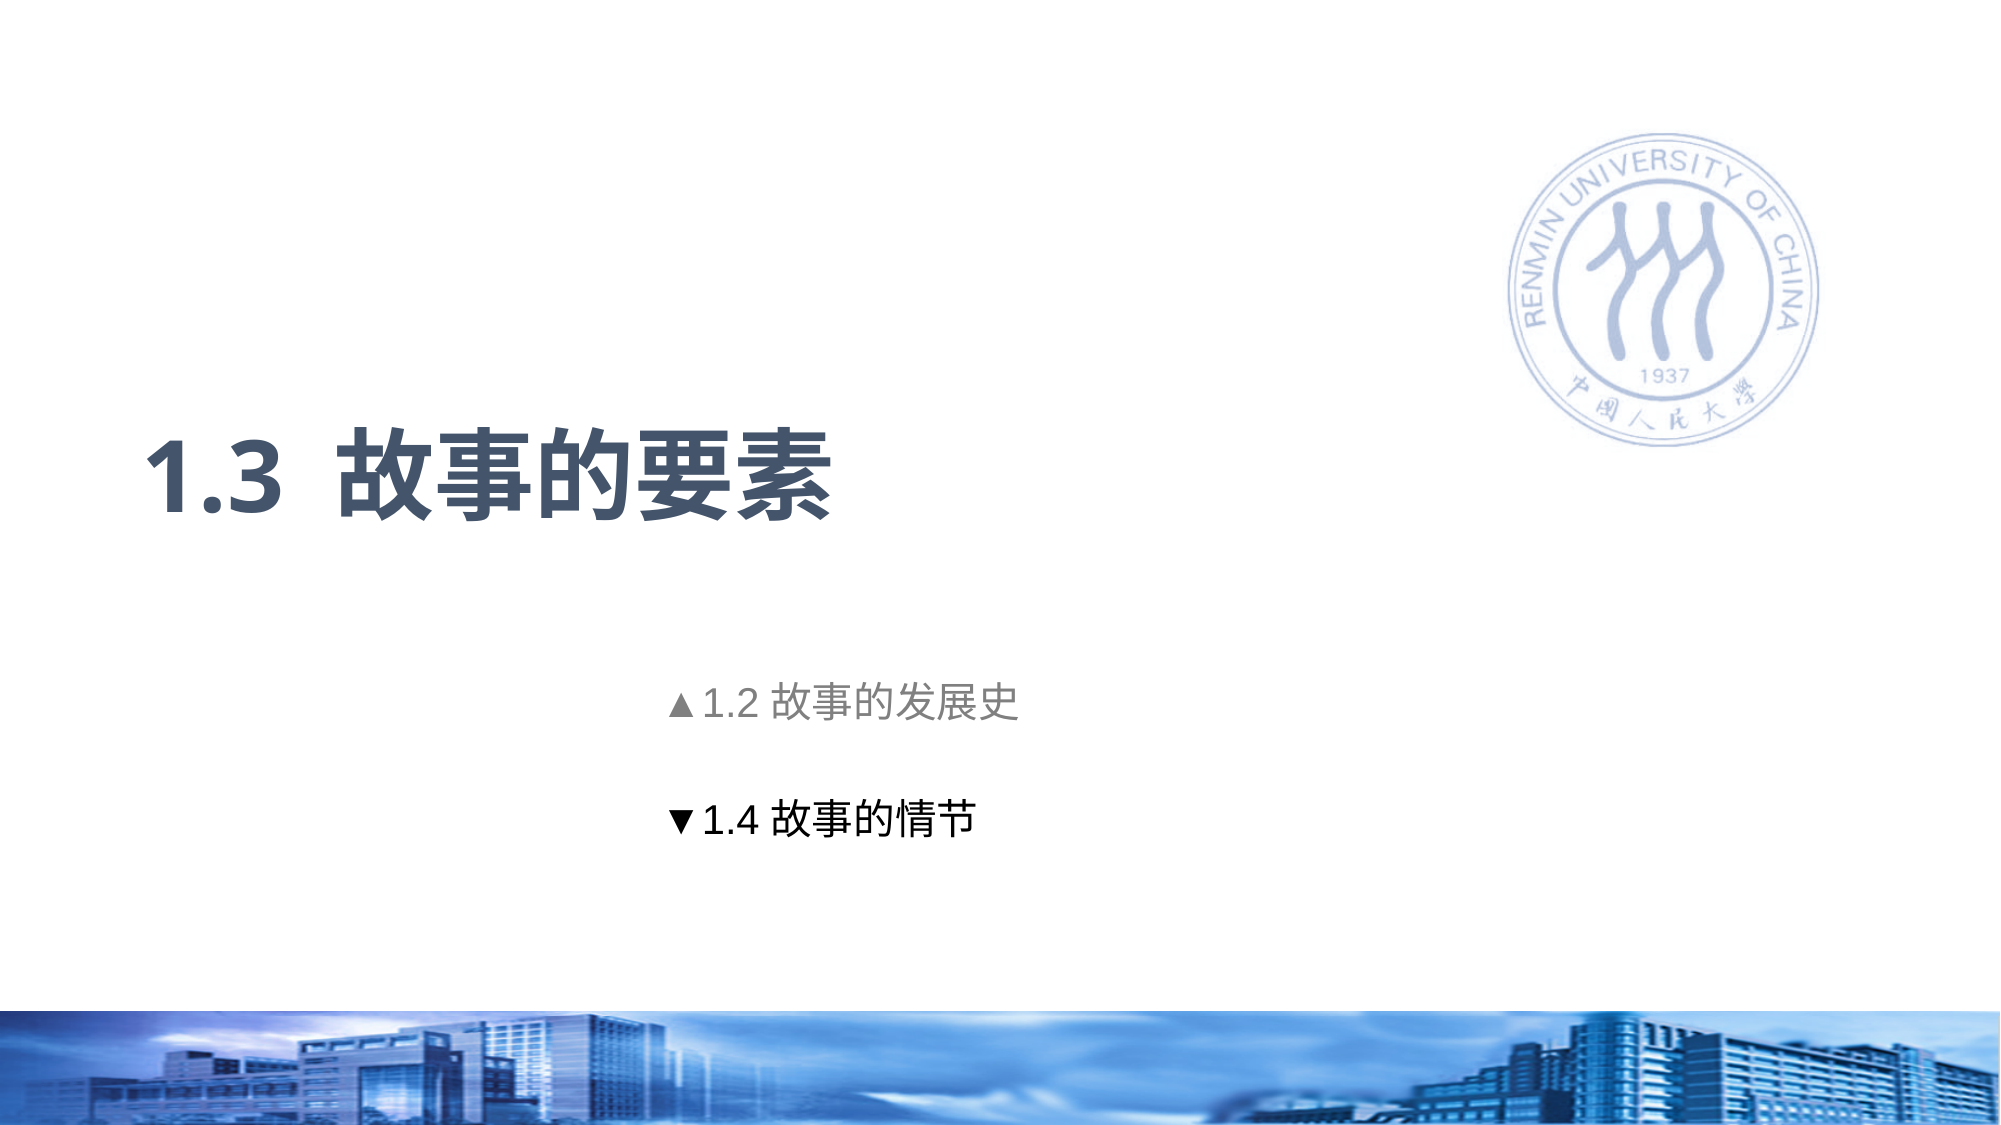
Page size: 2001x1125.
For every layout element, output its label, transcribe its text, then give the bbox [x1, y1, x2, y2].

text_box 1.3 故事的要素 [62, 352, 1460, 540]
subtitle ▲1.2故事的发展史 ▼1.4故事的情节 [645, 668, 1355, 957]
picture [0, 1011, 2001, 1125]
picture [1459, 92, 1855, 475]
